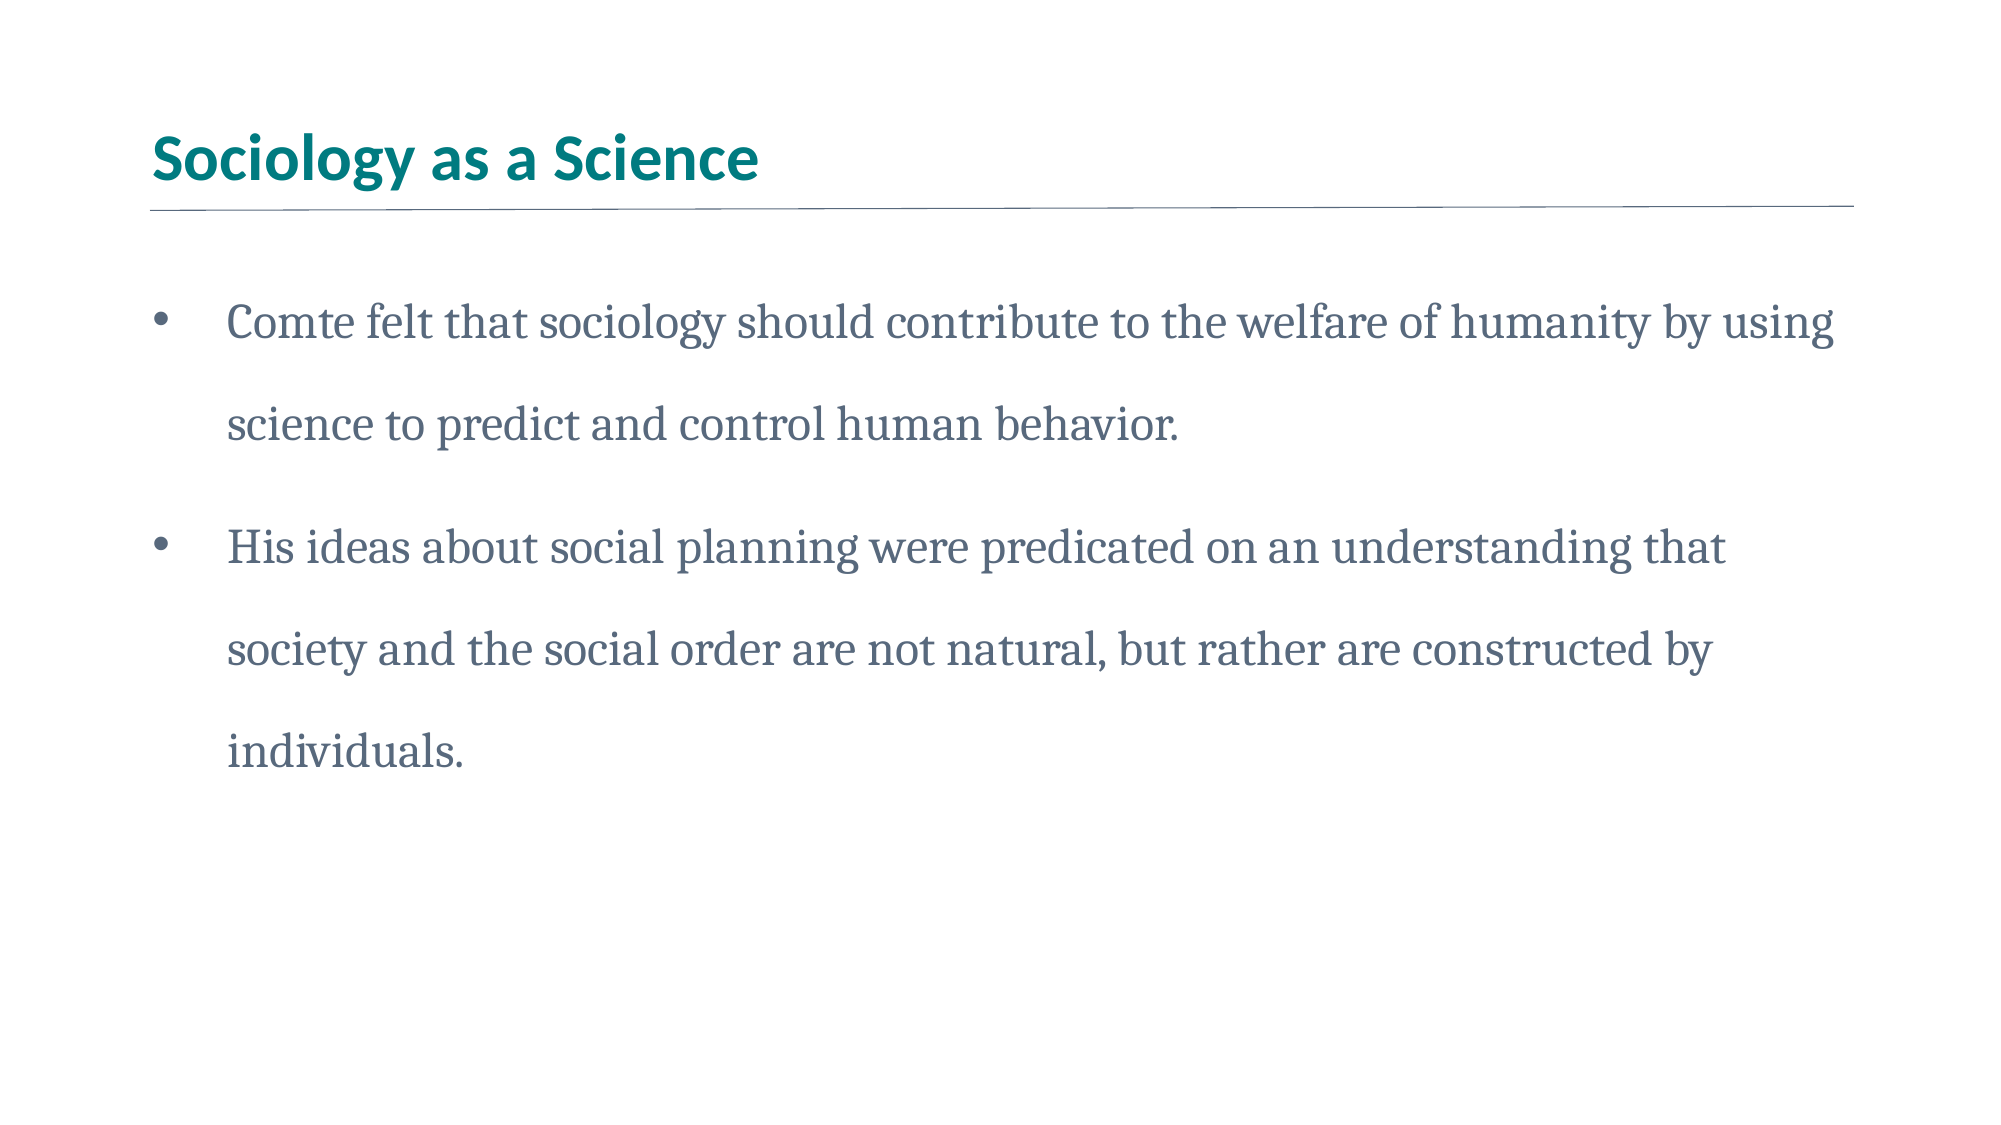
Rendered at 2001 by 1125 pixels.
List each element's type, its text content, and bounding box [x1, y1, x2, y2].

list Comte felt that sociology should contribute to the welfare of humanity by using science to predict and control human behavior. His ideas about social planning were predicated on an understanding that society and the social order are not natural, but rather are constructed by individuals. [137, 238, 1863, 1020]
title Sociology as a Science [137, 107, 1863, 211]
